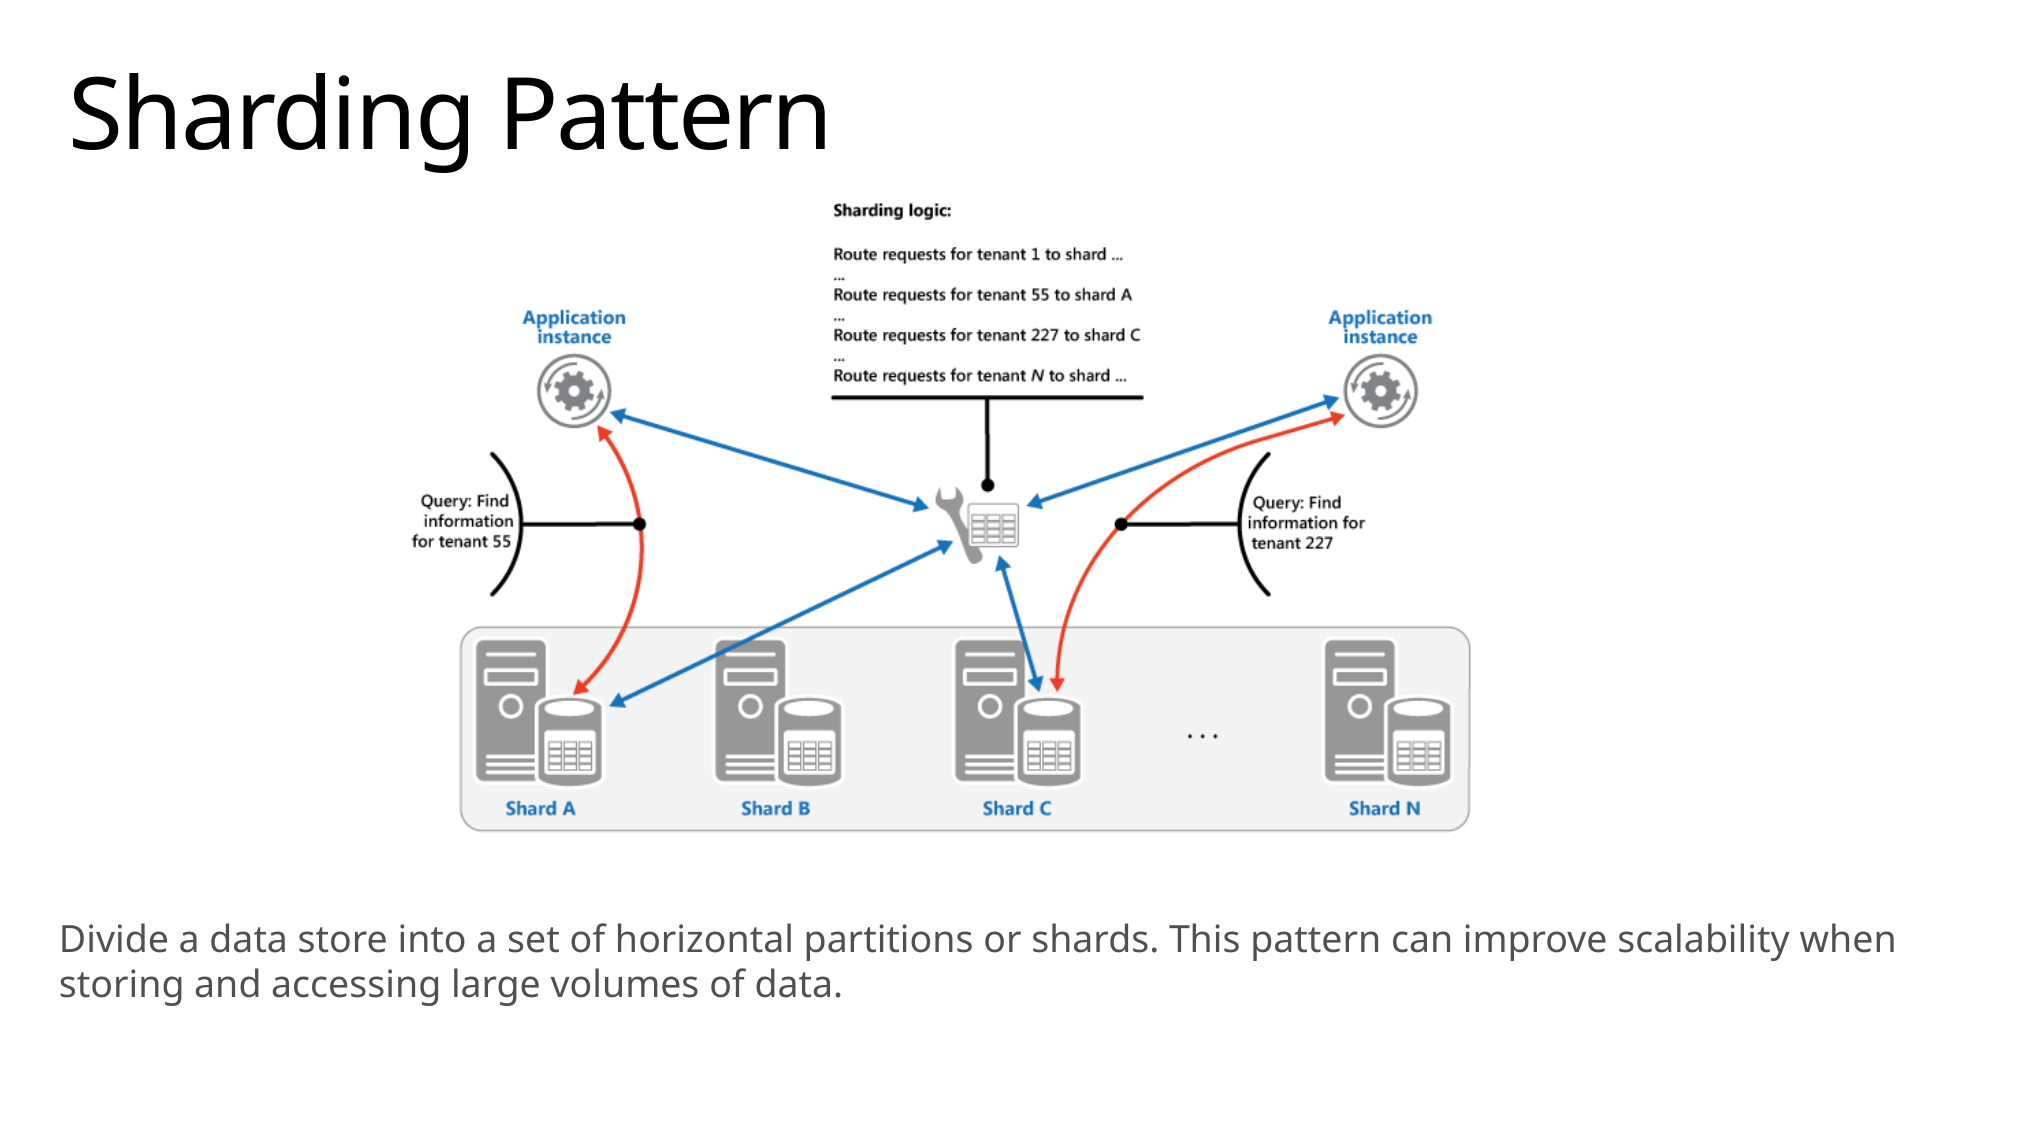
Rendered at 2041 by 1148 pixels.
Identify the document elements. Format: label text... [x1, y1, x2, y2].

title Sharding Pattern [45, 48, 1996, 199]
text_box Divide a data store into a set of horizontal partitions or shards. This pattern can improve scalability when storing and accessing large volumes of data. [44, 908, 1996, 1013]
picture [404, 198, 1472, 834]
